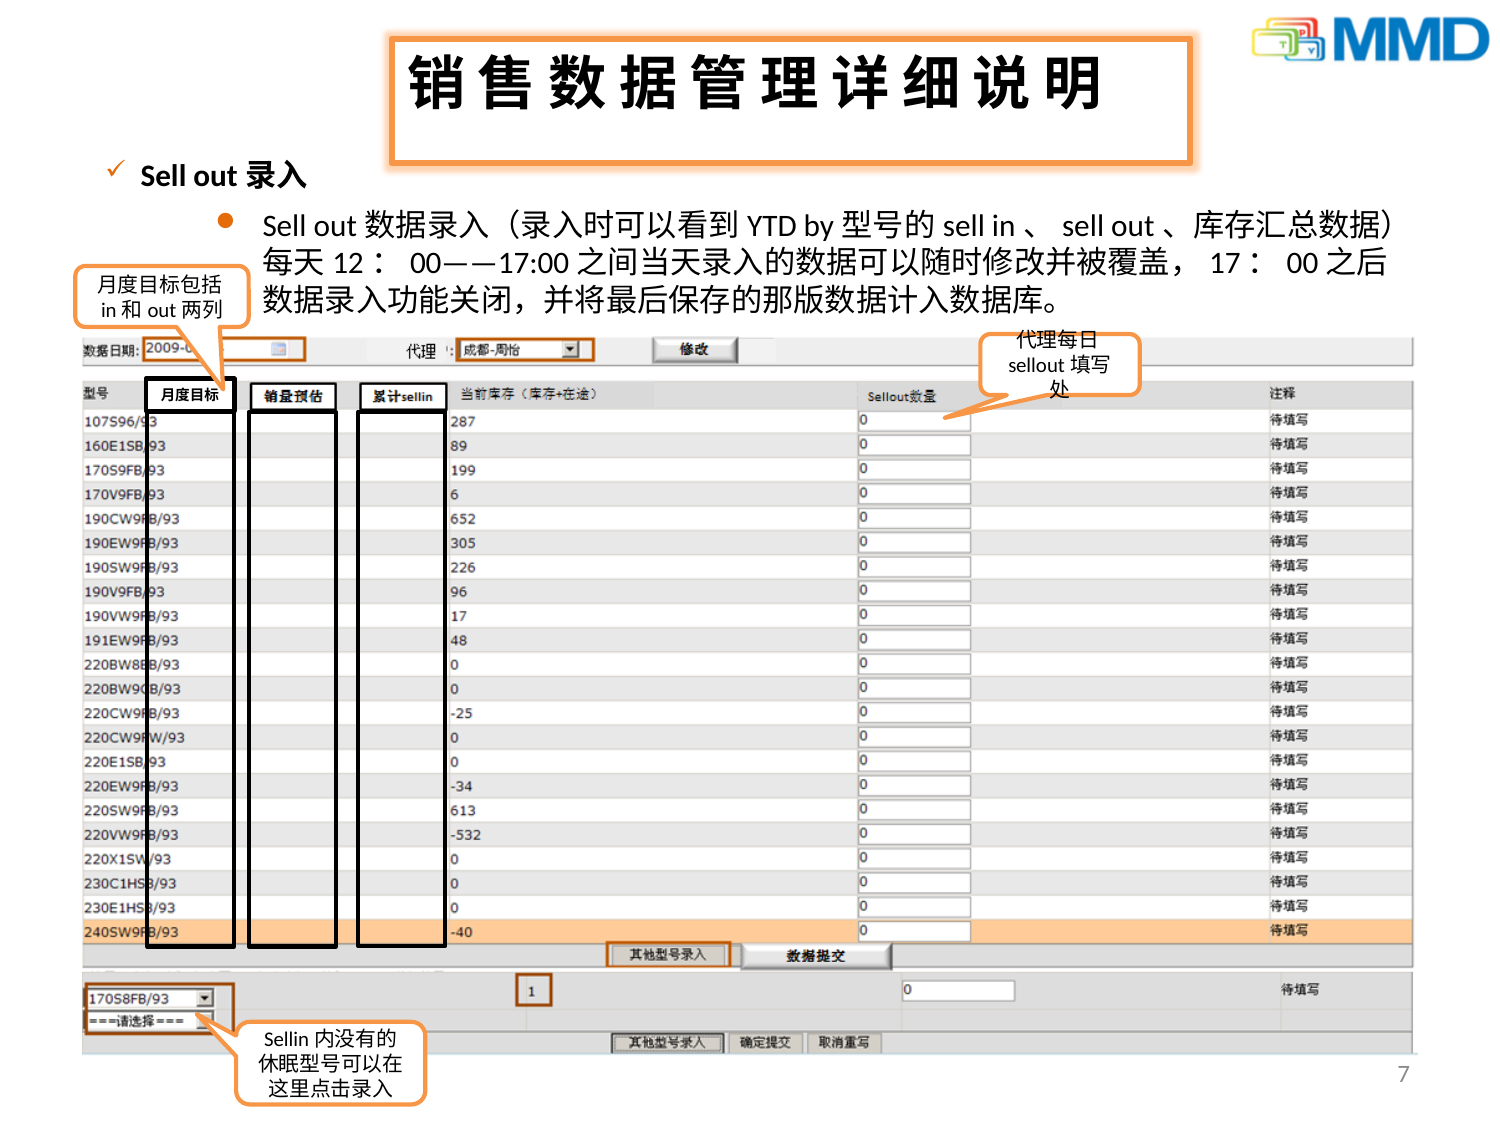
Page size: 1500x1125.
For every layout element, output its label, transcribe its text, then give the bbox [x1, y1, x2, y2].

picture [1245, 6, 1495, 67]
text_box 月度目标包括in和out两列 [73, 263, 251, 332]
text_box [81, 333, 1419, 1060]
text_box Sellin内没有的休眠型号可以在这里点击录入 [234, 1069, 428, 1107]
text_box Sell out录入 Sell out数据录入（录入时可以看到YTD by型号的sell in、sell out、库存汇总数据）每天12：00——17:00之间当天录入的数据可以随时修改并被覆盖，17：00之后数据录入功能关闭，并将最后保存的那版数据计入数据库。 [50, 147, 1428, 325]
slide_number 7 [1074, 1042, 1425, 1103]
text_box 销售数据管理详细说明 [390, 37, 1192, 165]
